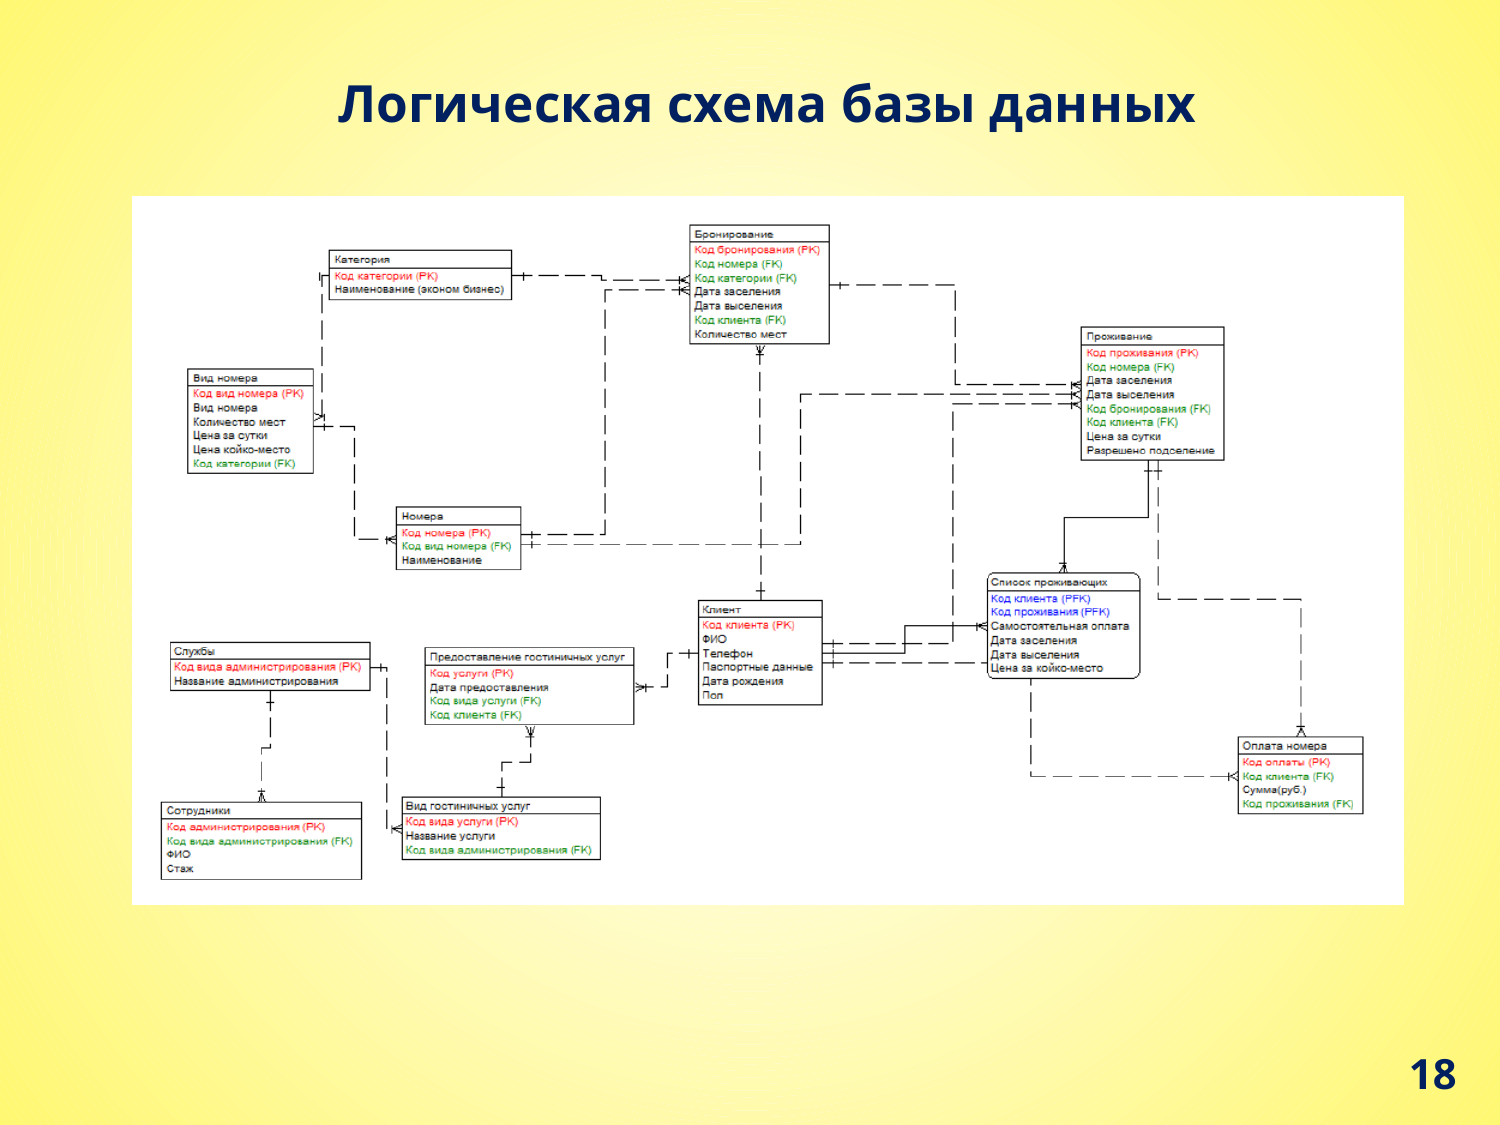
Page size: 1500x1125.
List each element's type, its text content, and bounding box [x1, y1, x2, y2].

picture [131, 195, 1404, 906]
slide_number 18 [1139, 1046, 1465, 1107]
title Логическая схема базы данных [112, 30, 1424, 140]
